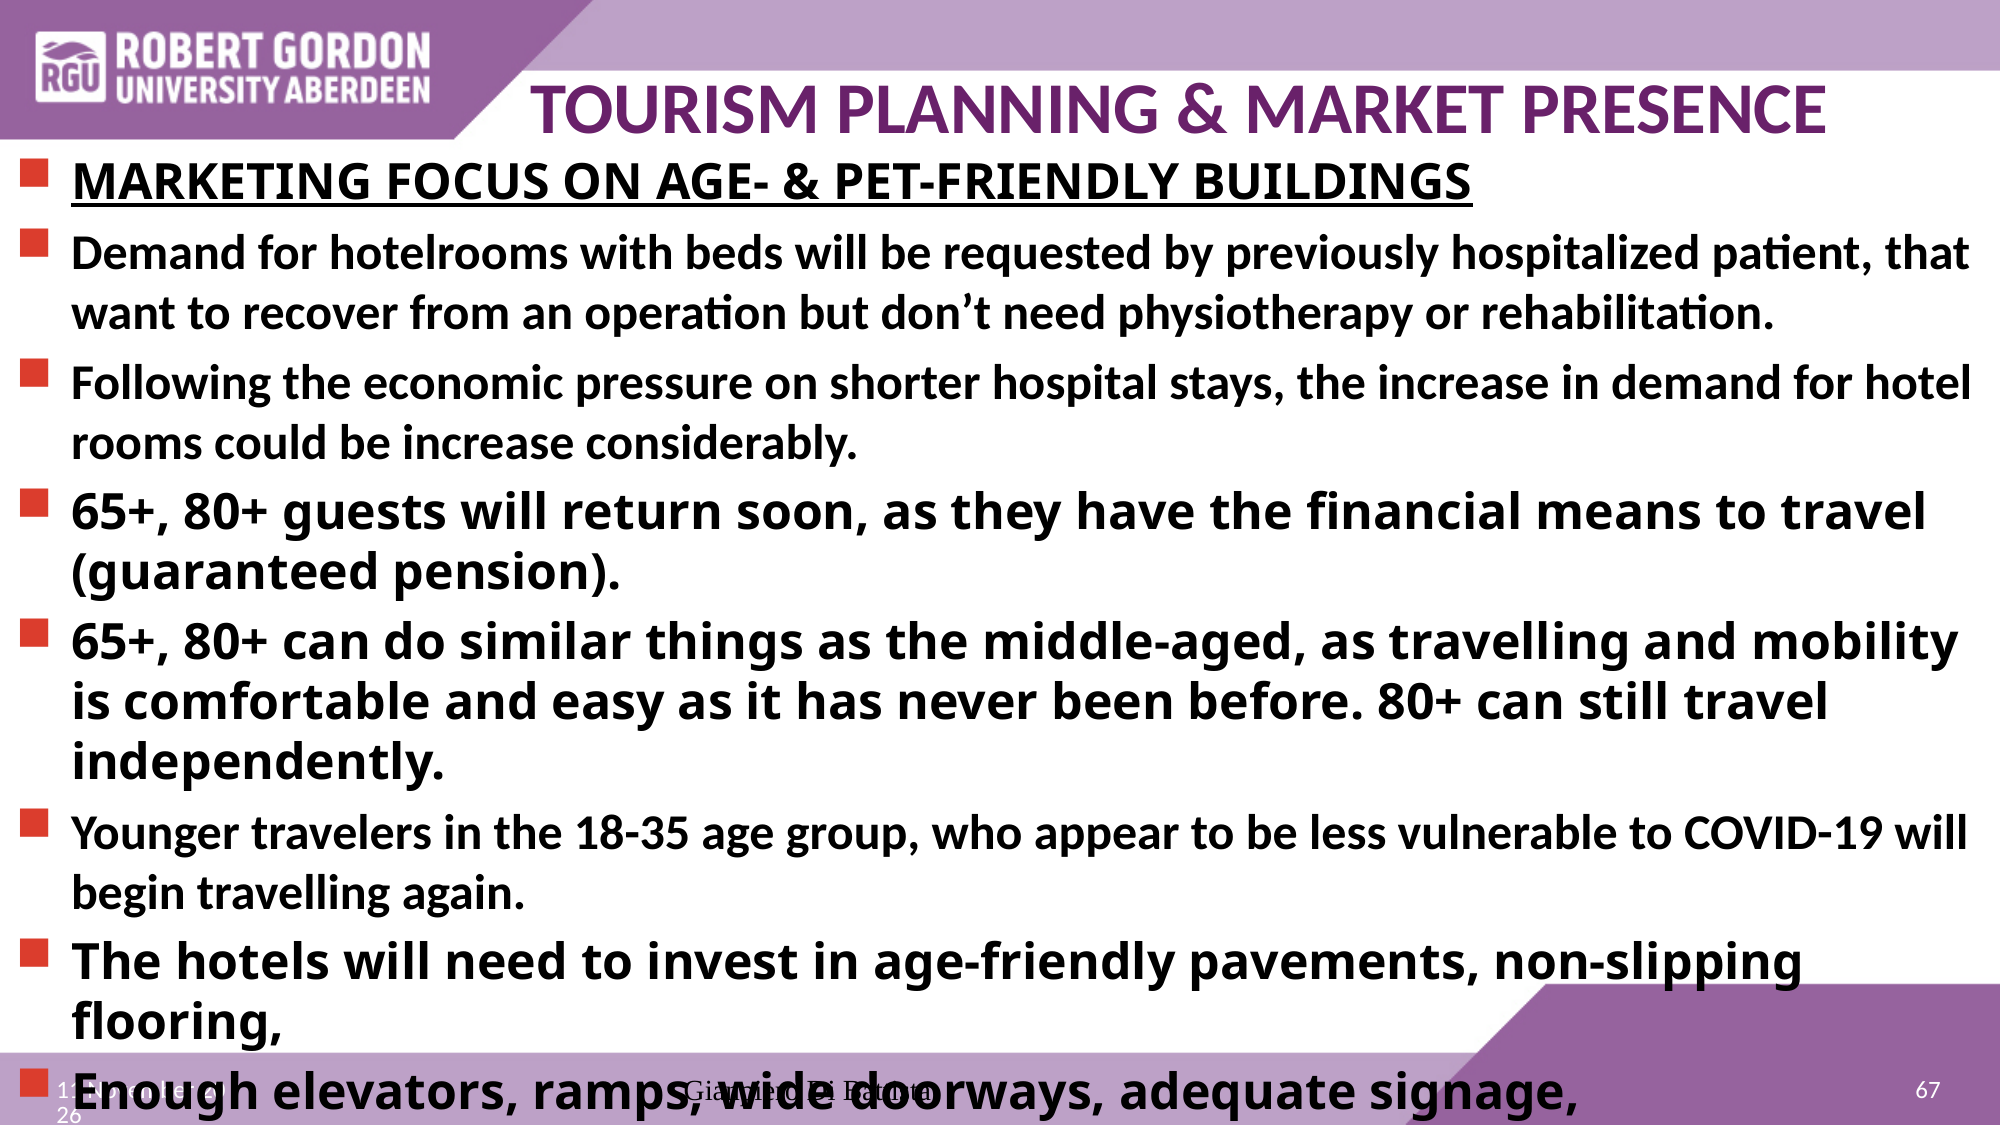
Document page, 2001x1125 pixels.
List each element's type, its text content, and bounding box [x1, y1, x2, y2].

picture [0, 885, 2000, 1125]
picture [0, 0, 2000, 141]
title TOURISM PLANNING & MARKET PRESENCE [515, 62, 1939, 141]
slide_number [41, 1058, 250, 1119]
text_box MARKETING FOCUS ON AGE- & PET-FRIENDLY BUILDINGS Demand for hotelrooms with beds will be requested by previously hospitalized patient, that want to recover from an operation but don’t need physiotherapy or rehabilitation. Following the economic pressure on shorter hospital stays, the increase in demand for hotel rooms could be increase considerably. 65+, 80+ guests will return soon, as they have the financial means to travel (guaranteed pension). 65+, 80+ can do similar things as the middle-aged, as travelling and mobility is comfortable and easy as it has never been before. 80+ can still travel independently. Younger travelers in the 18-35 age group, who appear to be less vulnerable to COVID-19 will begin travelling again. The hotels will need to invest in age-friendly pavements, non-slipping flooring, Enough elevators, ramps, wide doorways, adequate signage, [0, 141, 2000, 885]
footer Gianpiero Di Battista [284, 1058, 1330, 1119]
slide_number 67 [1412, 1058, 1956, 1119]
